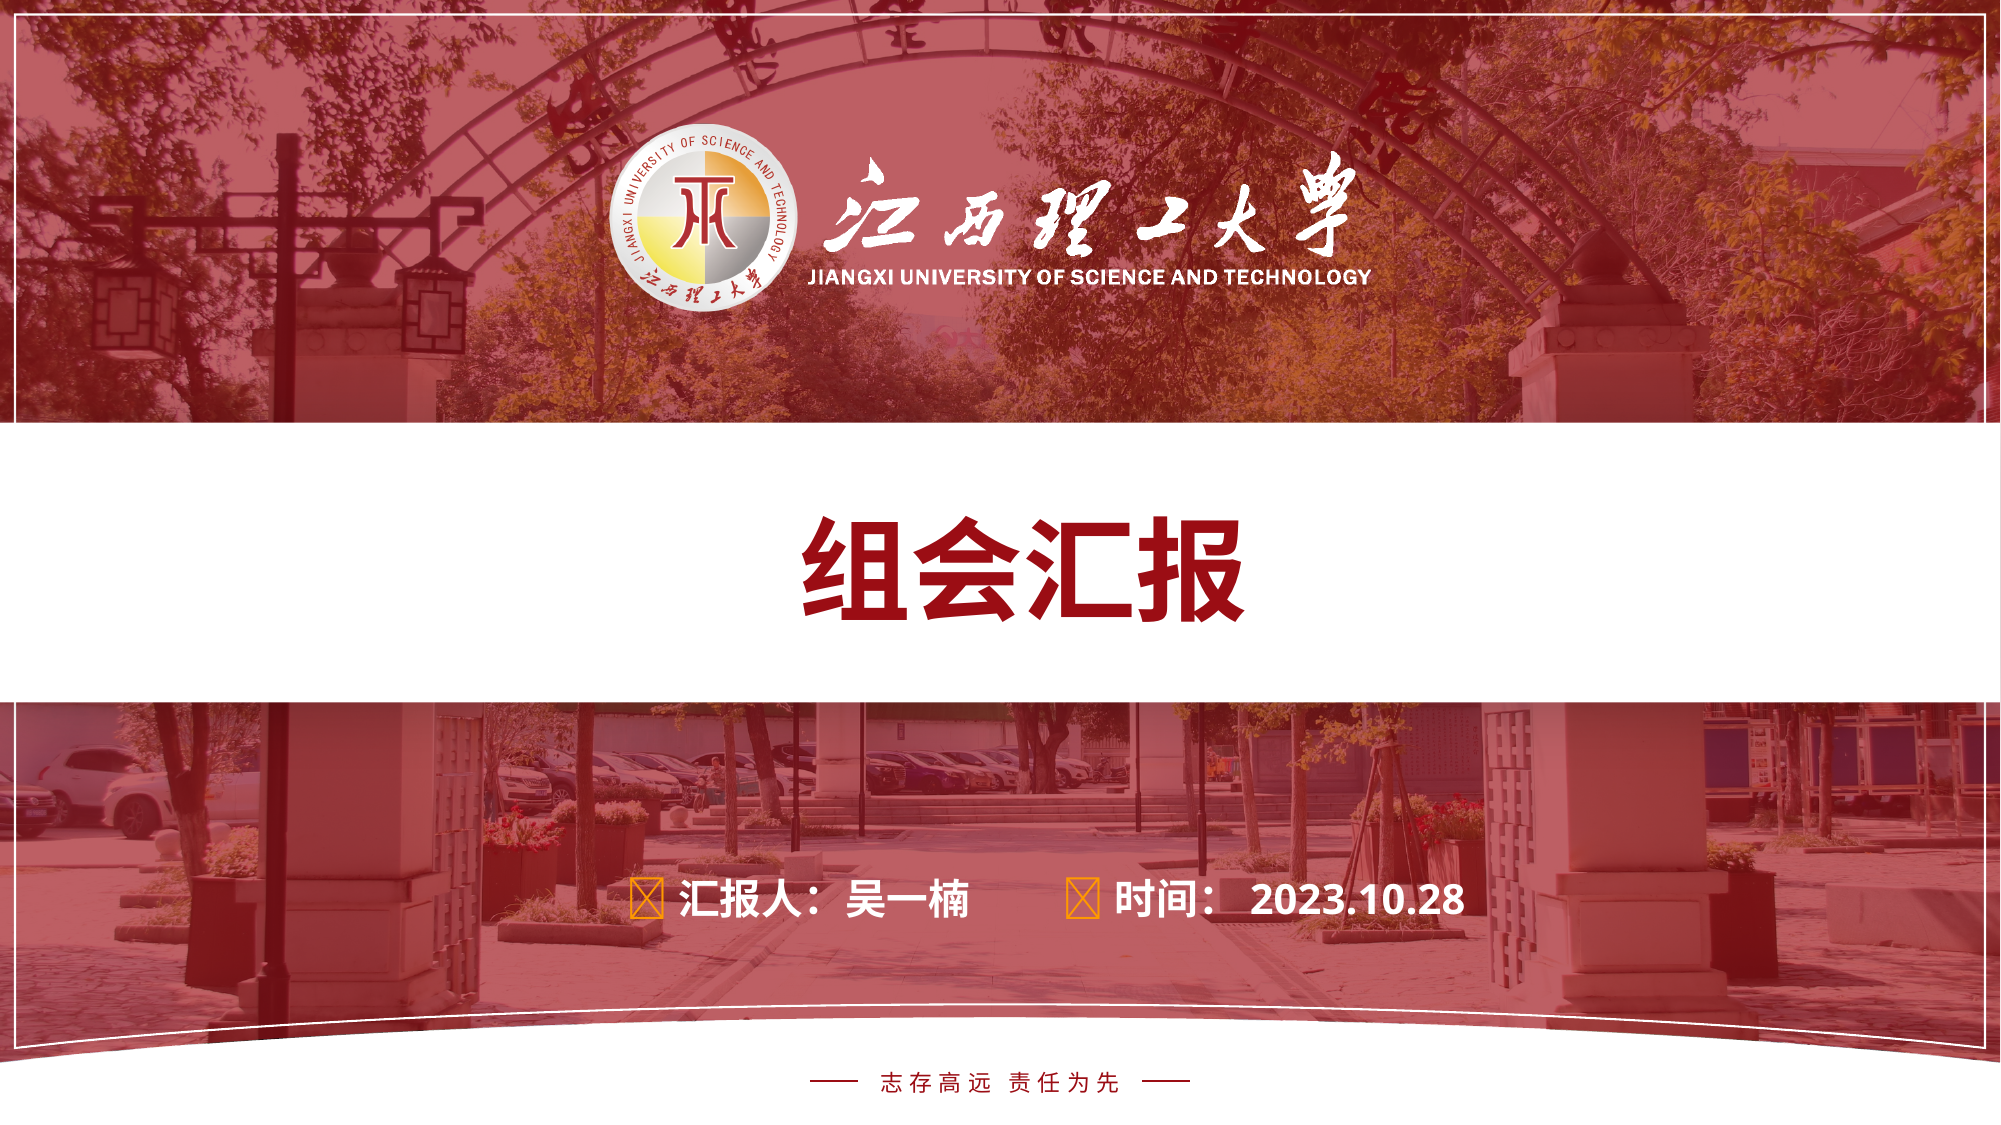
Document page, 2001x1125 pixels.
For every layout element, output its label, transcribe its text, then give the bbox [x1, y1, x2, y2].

text_box 汇报人：吴一楠 [611, 865, 986, 931]
picture [609, 115, 1391, 320]
text_box 时间：2023.10.28 [1048, 865, 1481, 931]
text_box 组会汇报 [541, 492, 1506, 643]
